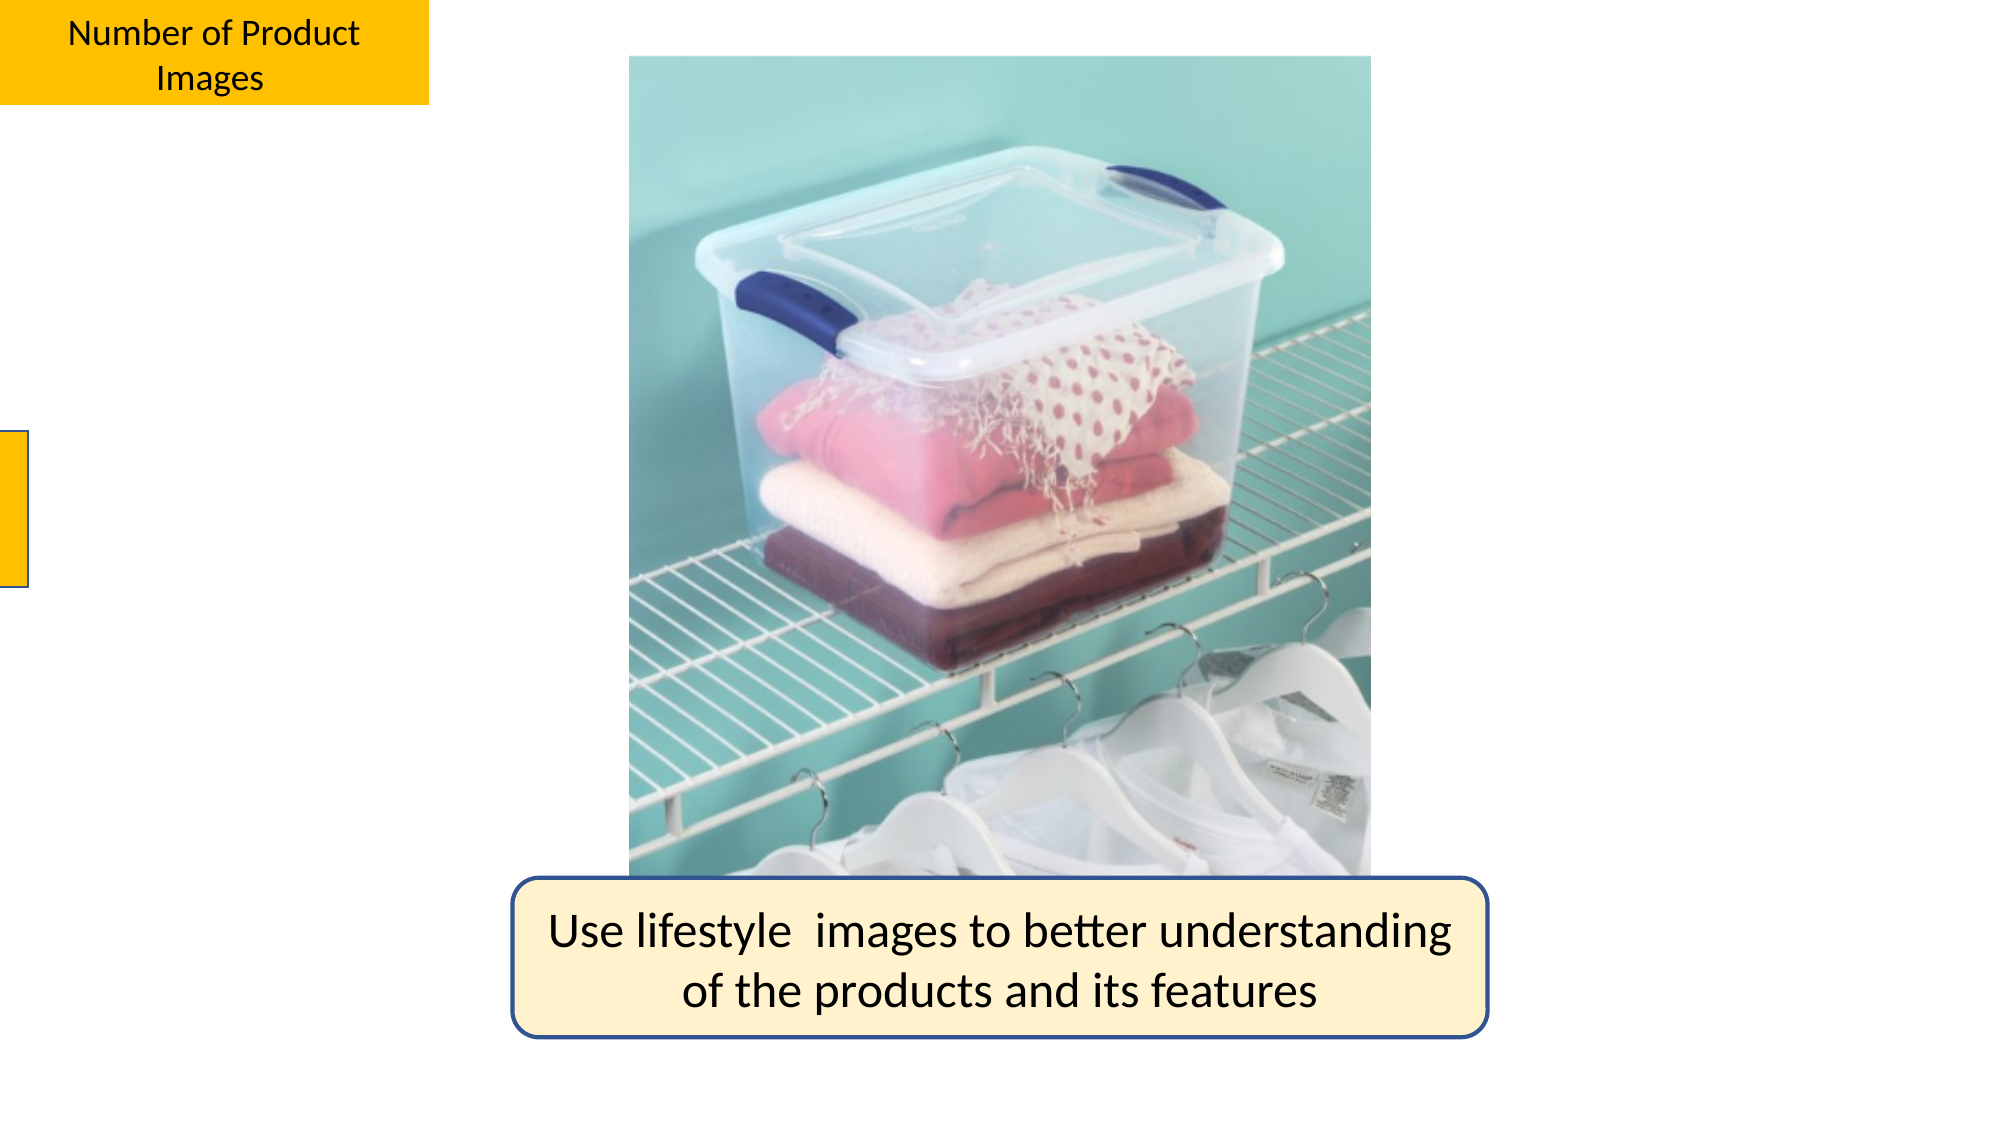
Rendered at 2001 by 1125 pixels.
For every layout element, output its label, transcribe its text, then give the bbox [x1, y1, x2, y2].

picture [629, 40, 1371, 879]
text_box Use lifestyle images to better understanding of the products and its features [512, 877, 1488, 1038]
text_box Number of Product Images [0, 0, 429, 105]
text_box Articulate [0, 431, 29, 588]
